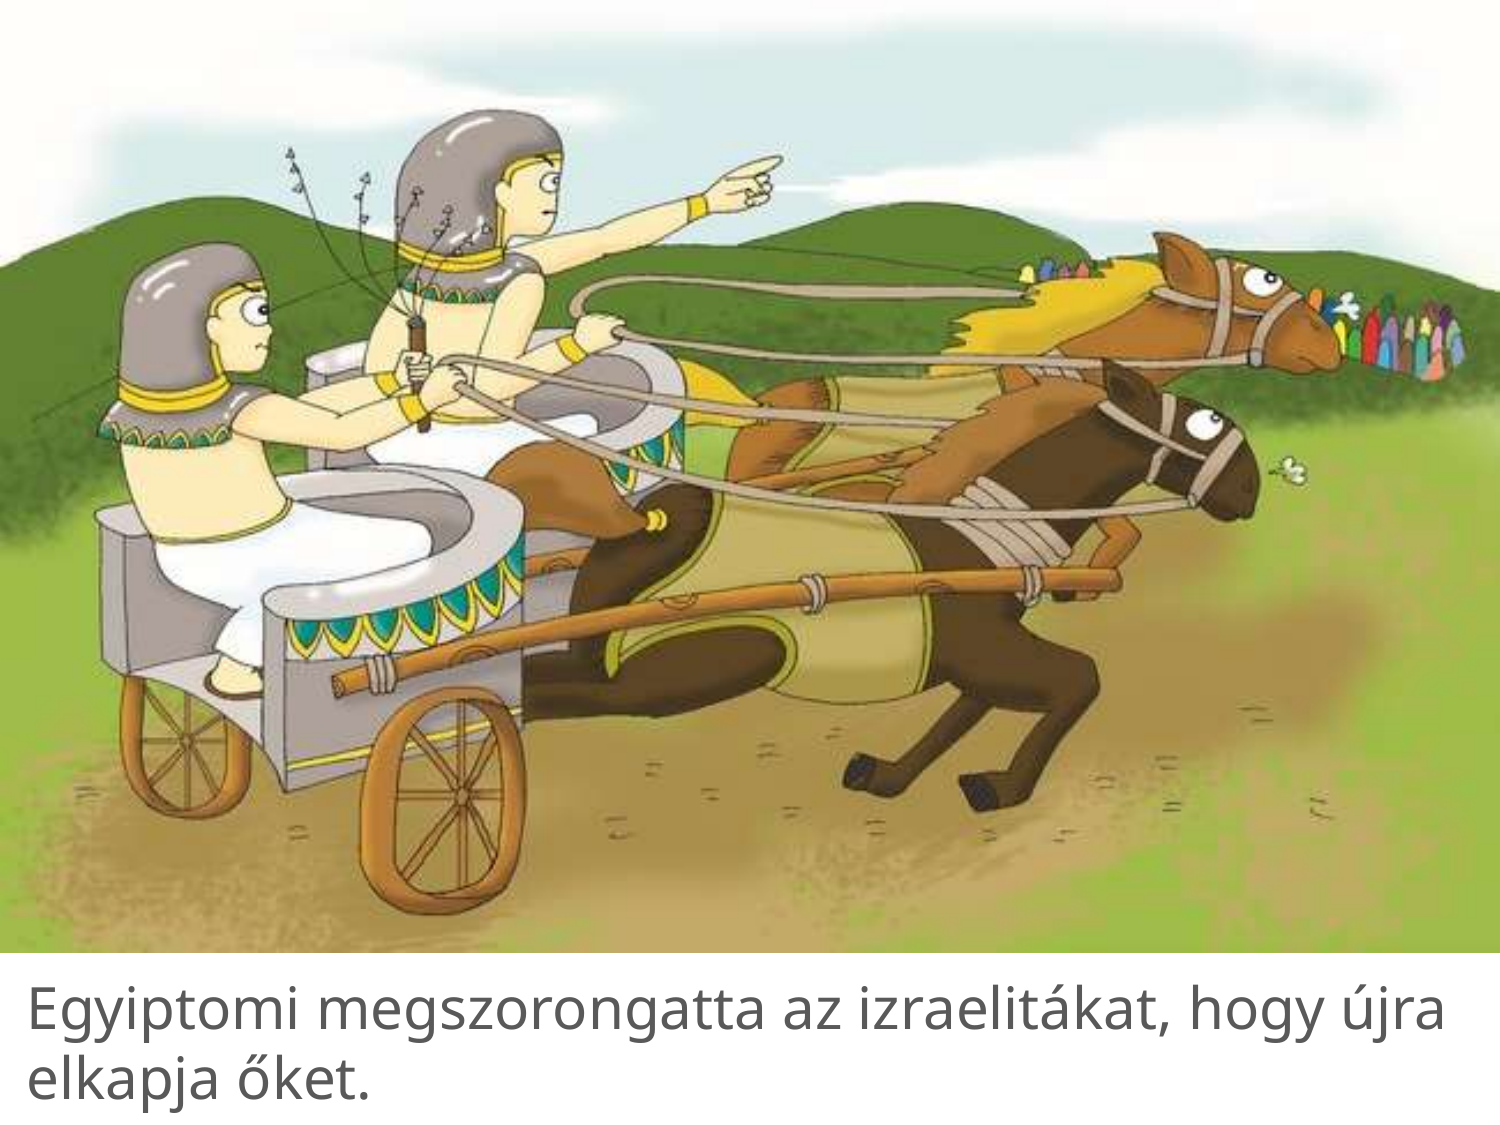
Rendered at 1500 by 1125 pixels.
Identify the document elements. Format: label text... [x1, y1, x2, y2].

picture [0, 0, 1500, 953]
text_box Egyiptomi megszorongatta az izraelitákat, hogy újra elkapja őket. [11, 964, 1483, 1119]
